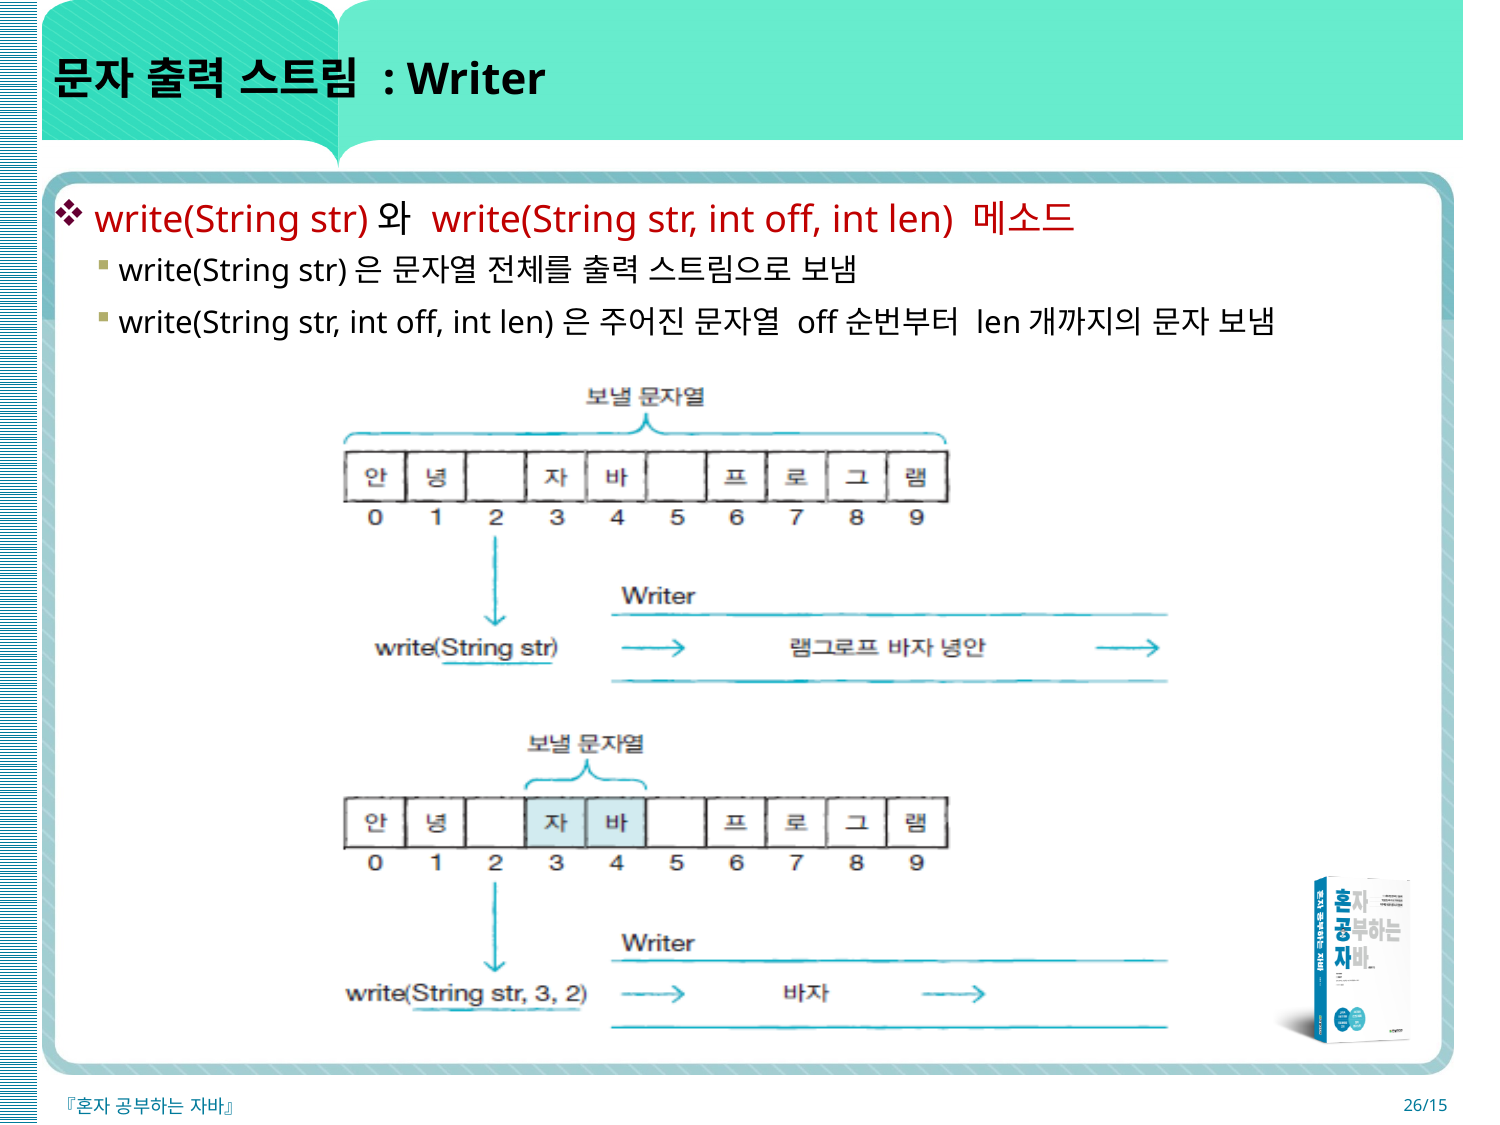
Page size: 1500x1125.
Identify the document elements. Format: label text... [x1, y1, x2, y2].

picture [225, 1102, 232, 1115]
list write(String str)와 write(String str, int off, int len) 메소드 write(String str)은 문자열 전체를 출력 스트림으로 보냄 write(String str, int off, int len)은 주어진 문자열 off순번부터 len개까지의 문자 보냄 [37, 187, 1463, 1091]
title 문자 출력 스트림 : Writer [39, 42, 1280, 138]
picture [116, 1102, 131, 1107]
picture [42, 0, 1463, 187]
picture [299, 374, 1201, 1046]
picture [1243, 797, 1488, 1122]
picture [68, 1097, 75, 1110]
